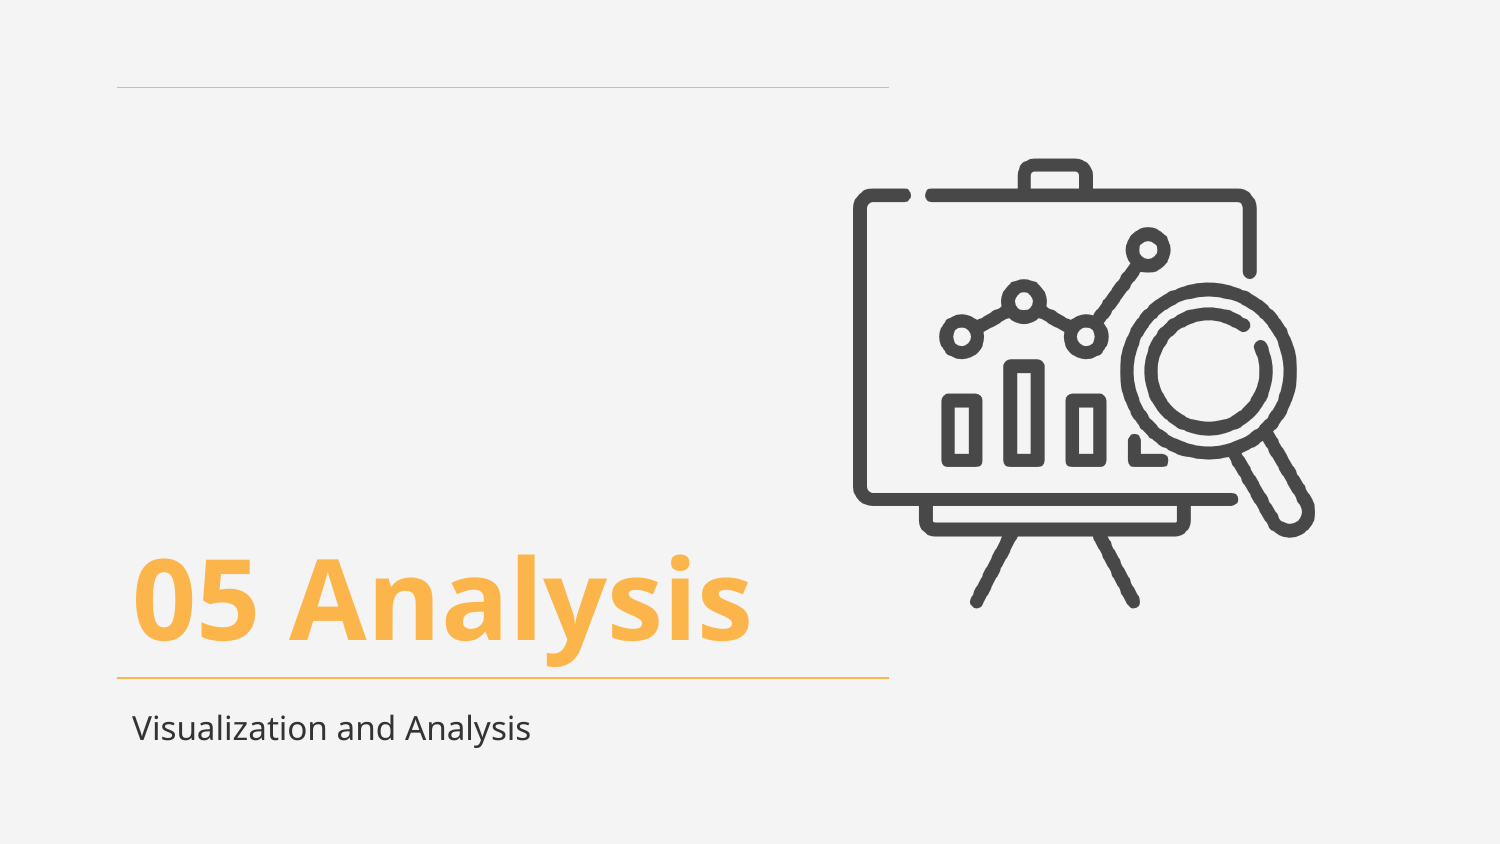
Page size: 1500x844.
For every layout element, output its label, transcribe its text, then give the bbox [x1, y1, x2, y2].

title 05 Analysis [116, 495, 1096, 679]
picture [853, 151, 1315, 614]
subtitle Visualization and Analysis [116, 686, 747, 747]
